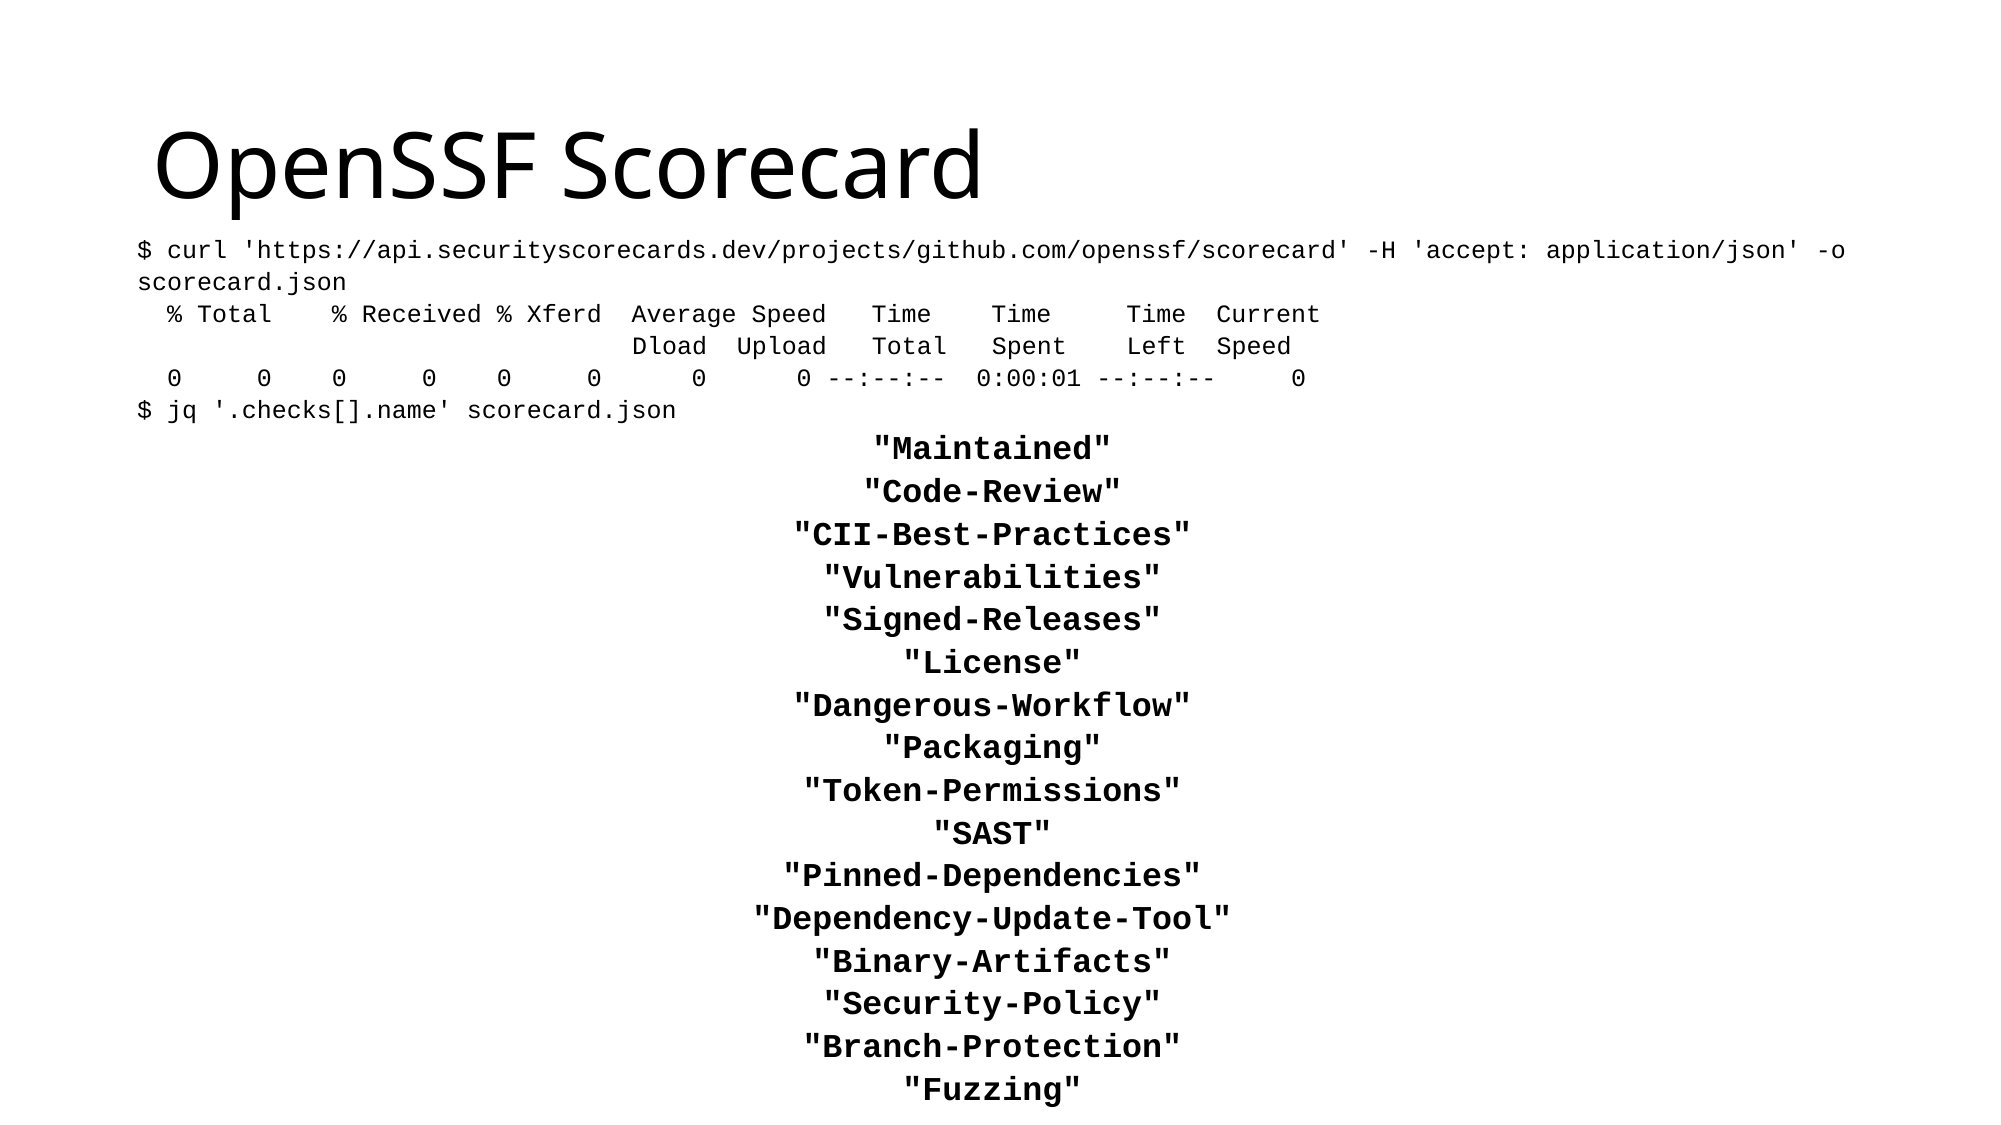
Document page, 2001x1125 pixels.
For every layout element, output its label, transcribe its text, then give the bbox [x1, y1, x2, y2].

title OpenSSF Scorecard [137, 59, 1863, 224]
text_box $ curl 'https://api.securityscorecards.dev/projects/github.com/openssf/scorecard' -H 'accept: application/json' -o scorecard.json % Total % Received % Xferd Average Speed Time Time Time Current Dload Upload Total Spent Left Speed 0 0 0 0 0 0 0 0 --:--:-- 0:00:01 --:--:-- 0 $ jq '.checks[].name' scorecard.json "Maintained" "Code-Review" "CII-Best-Practices" "Vulnerabilities" "Signed-Releases" "License" "Dangerous-Workflow" "Packaging" "Token-Permissions" "SAST" "Pinned-Dependencies" "Dependency-Update-Tool" "Binary-Artifacts" "Security-Policy" "Branch-Protection" "Fuzzing" [122, 224, 1863, 1115]
